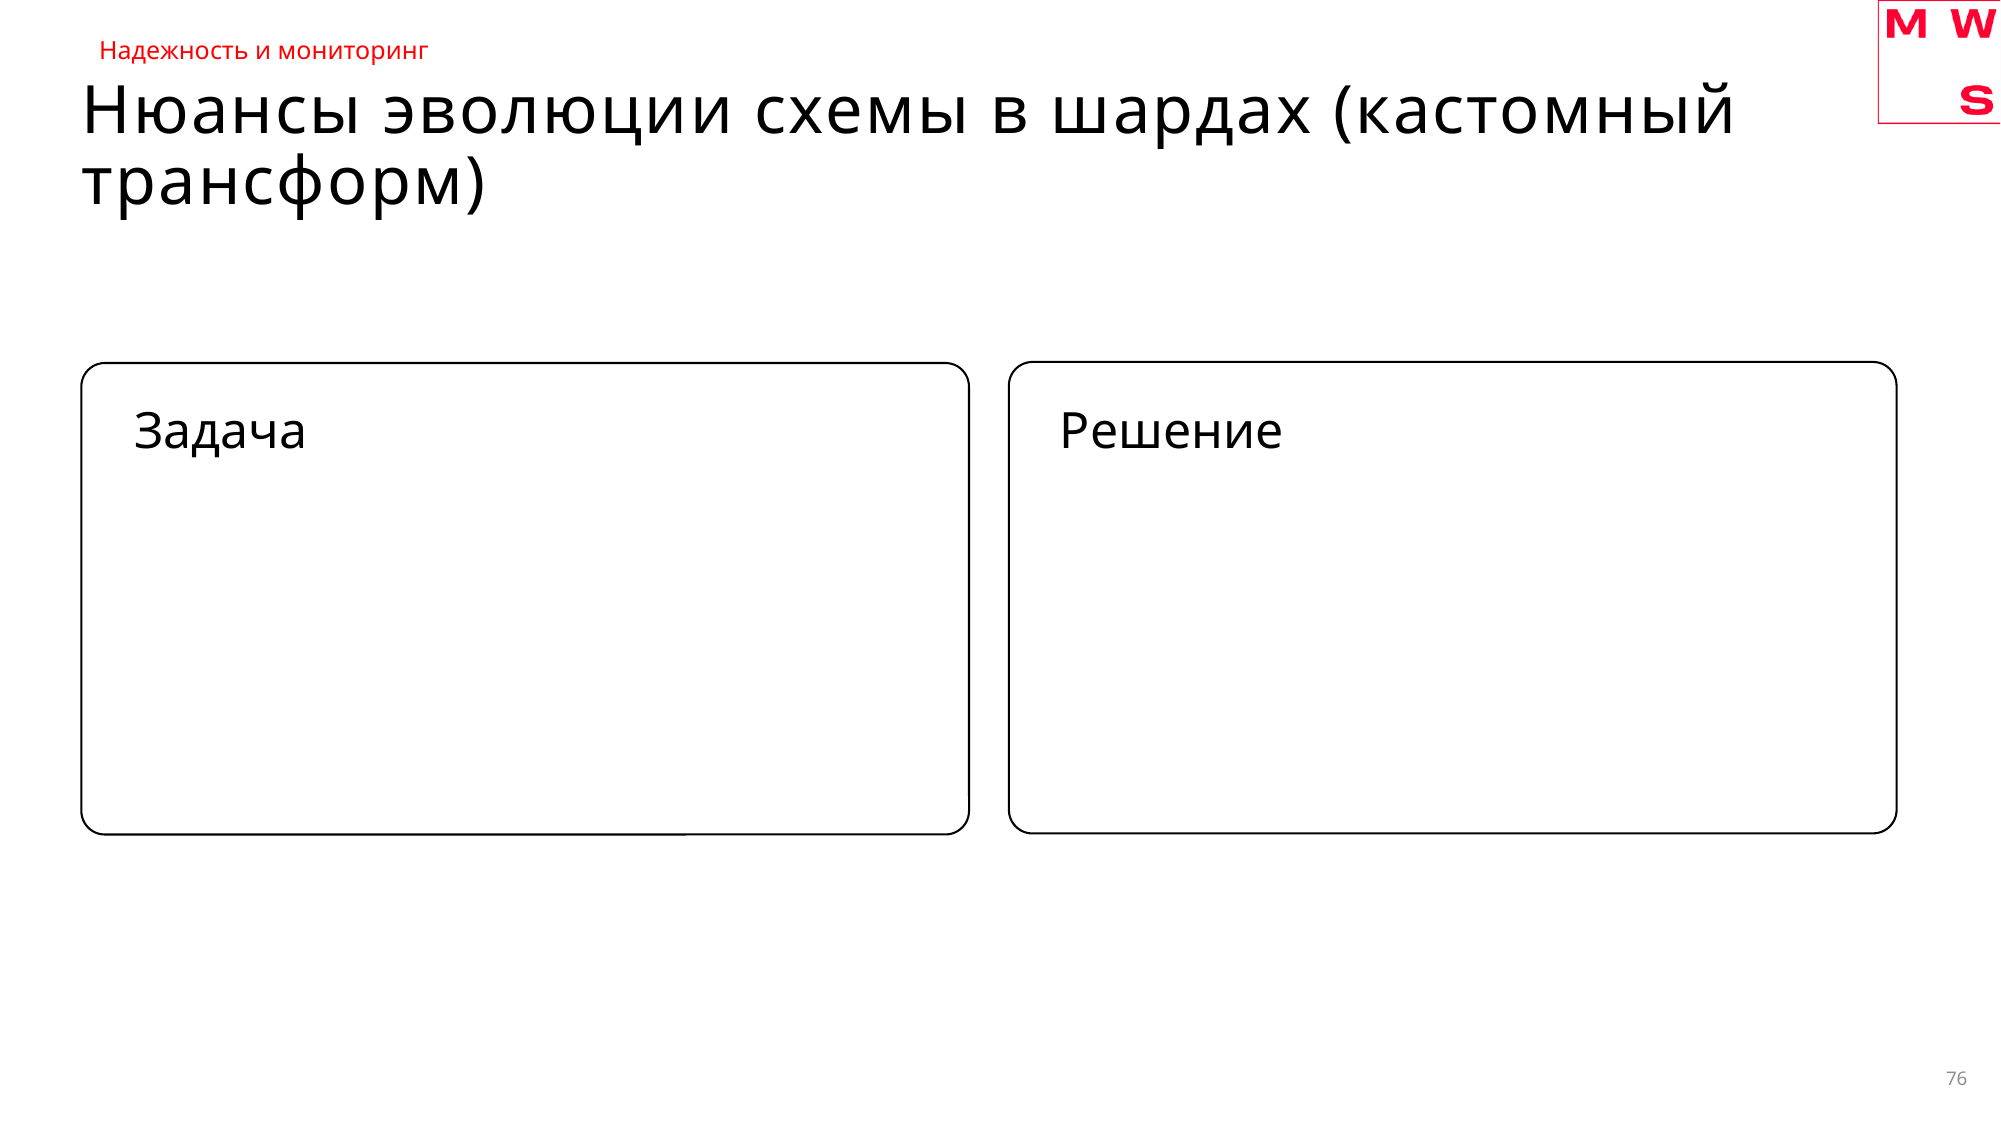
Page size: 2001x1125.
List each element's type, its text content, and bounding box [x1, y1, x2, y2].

text_box [1006, 359, 1899, 836]
text_box Надежность и мониторинг [83, 26, 1849, 75]
list Задача [134, 409, 747, 459]
title Нюансы эволюции схемы в шардах (кастомный трансформ) [81, 75, 1847, 135]
text_box [79, 360, 972, 837]
list Решение [1060, 409, 1673, 459]
slide_number 76 [1882, 1067, 1968, 1097]
picture [1876, 0, 2001, 125]
